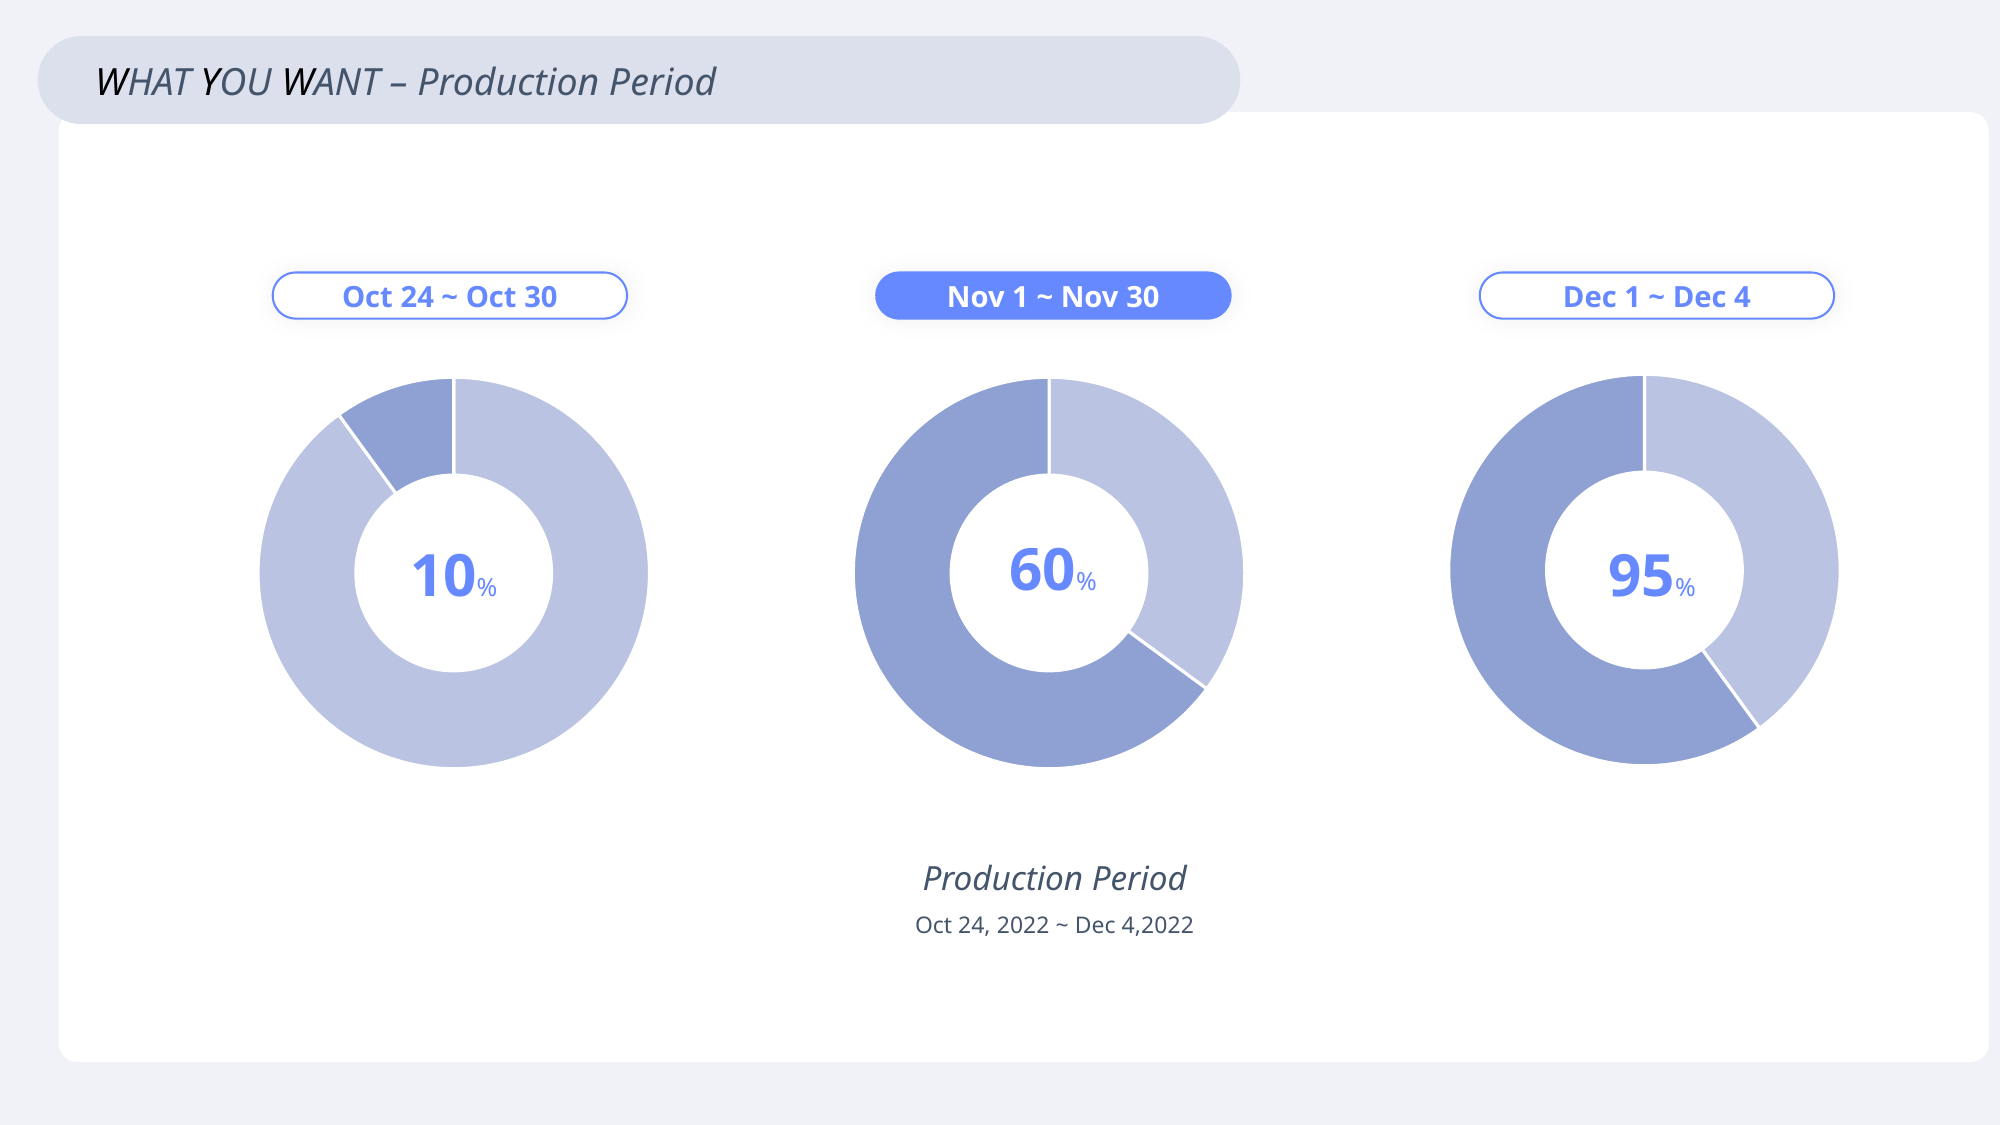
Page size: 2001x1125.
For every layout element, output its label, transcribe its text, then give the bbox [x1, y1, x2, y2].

text_box WHAT YOU WANT – Production Period [36, 34, 1242, 126]
chart [1407, 351, 1882, 789]
text_box Dec 1 ~ Dec 4 [1478, 271, 1836, 320]
chart [812, 354, 1286, 792]
chart [216, 354, 691, 792]
text_box Nov 1 ~ Nov 30 [875, 271, 1232, 320]
text_box Oct 24 ~ Oct 30 [271, 271, 629, 320]
text_box Production Period Oct 24, 2022 ~ Dec 4,2022 [554, 829, 1555, 946]
text_box [57, 111, 1991, 1064]
